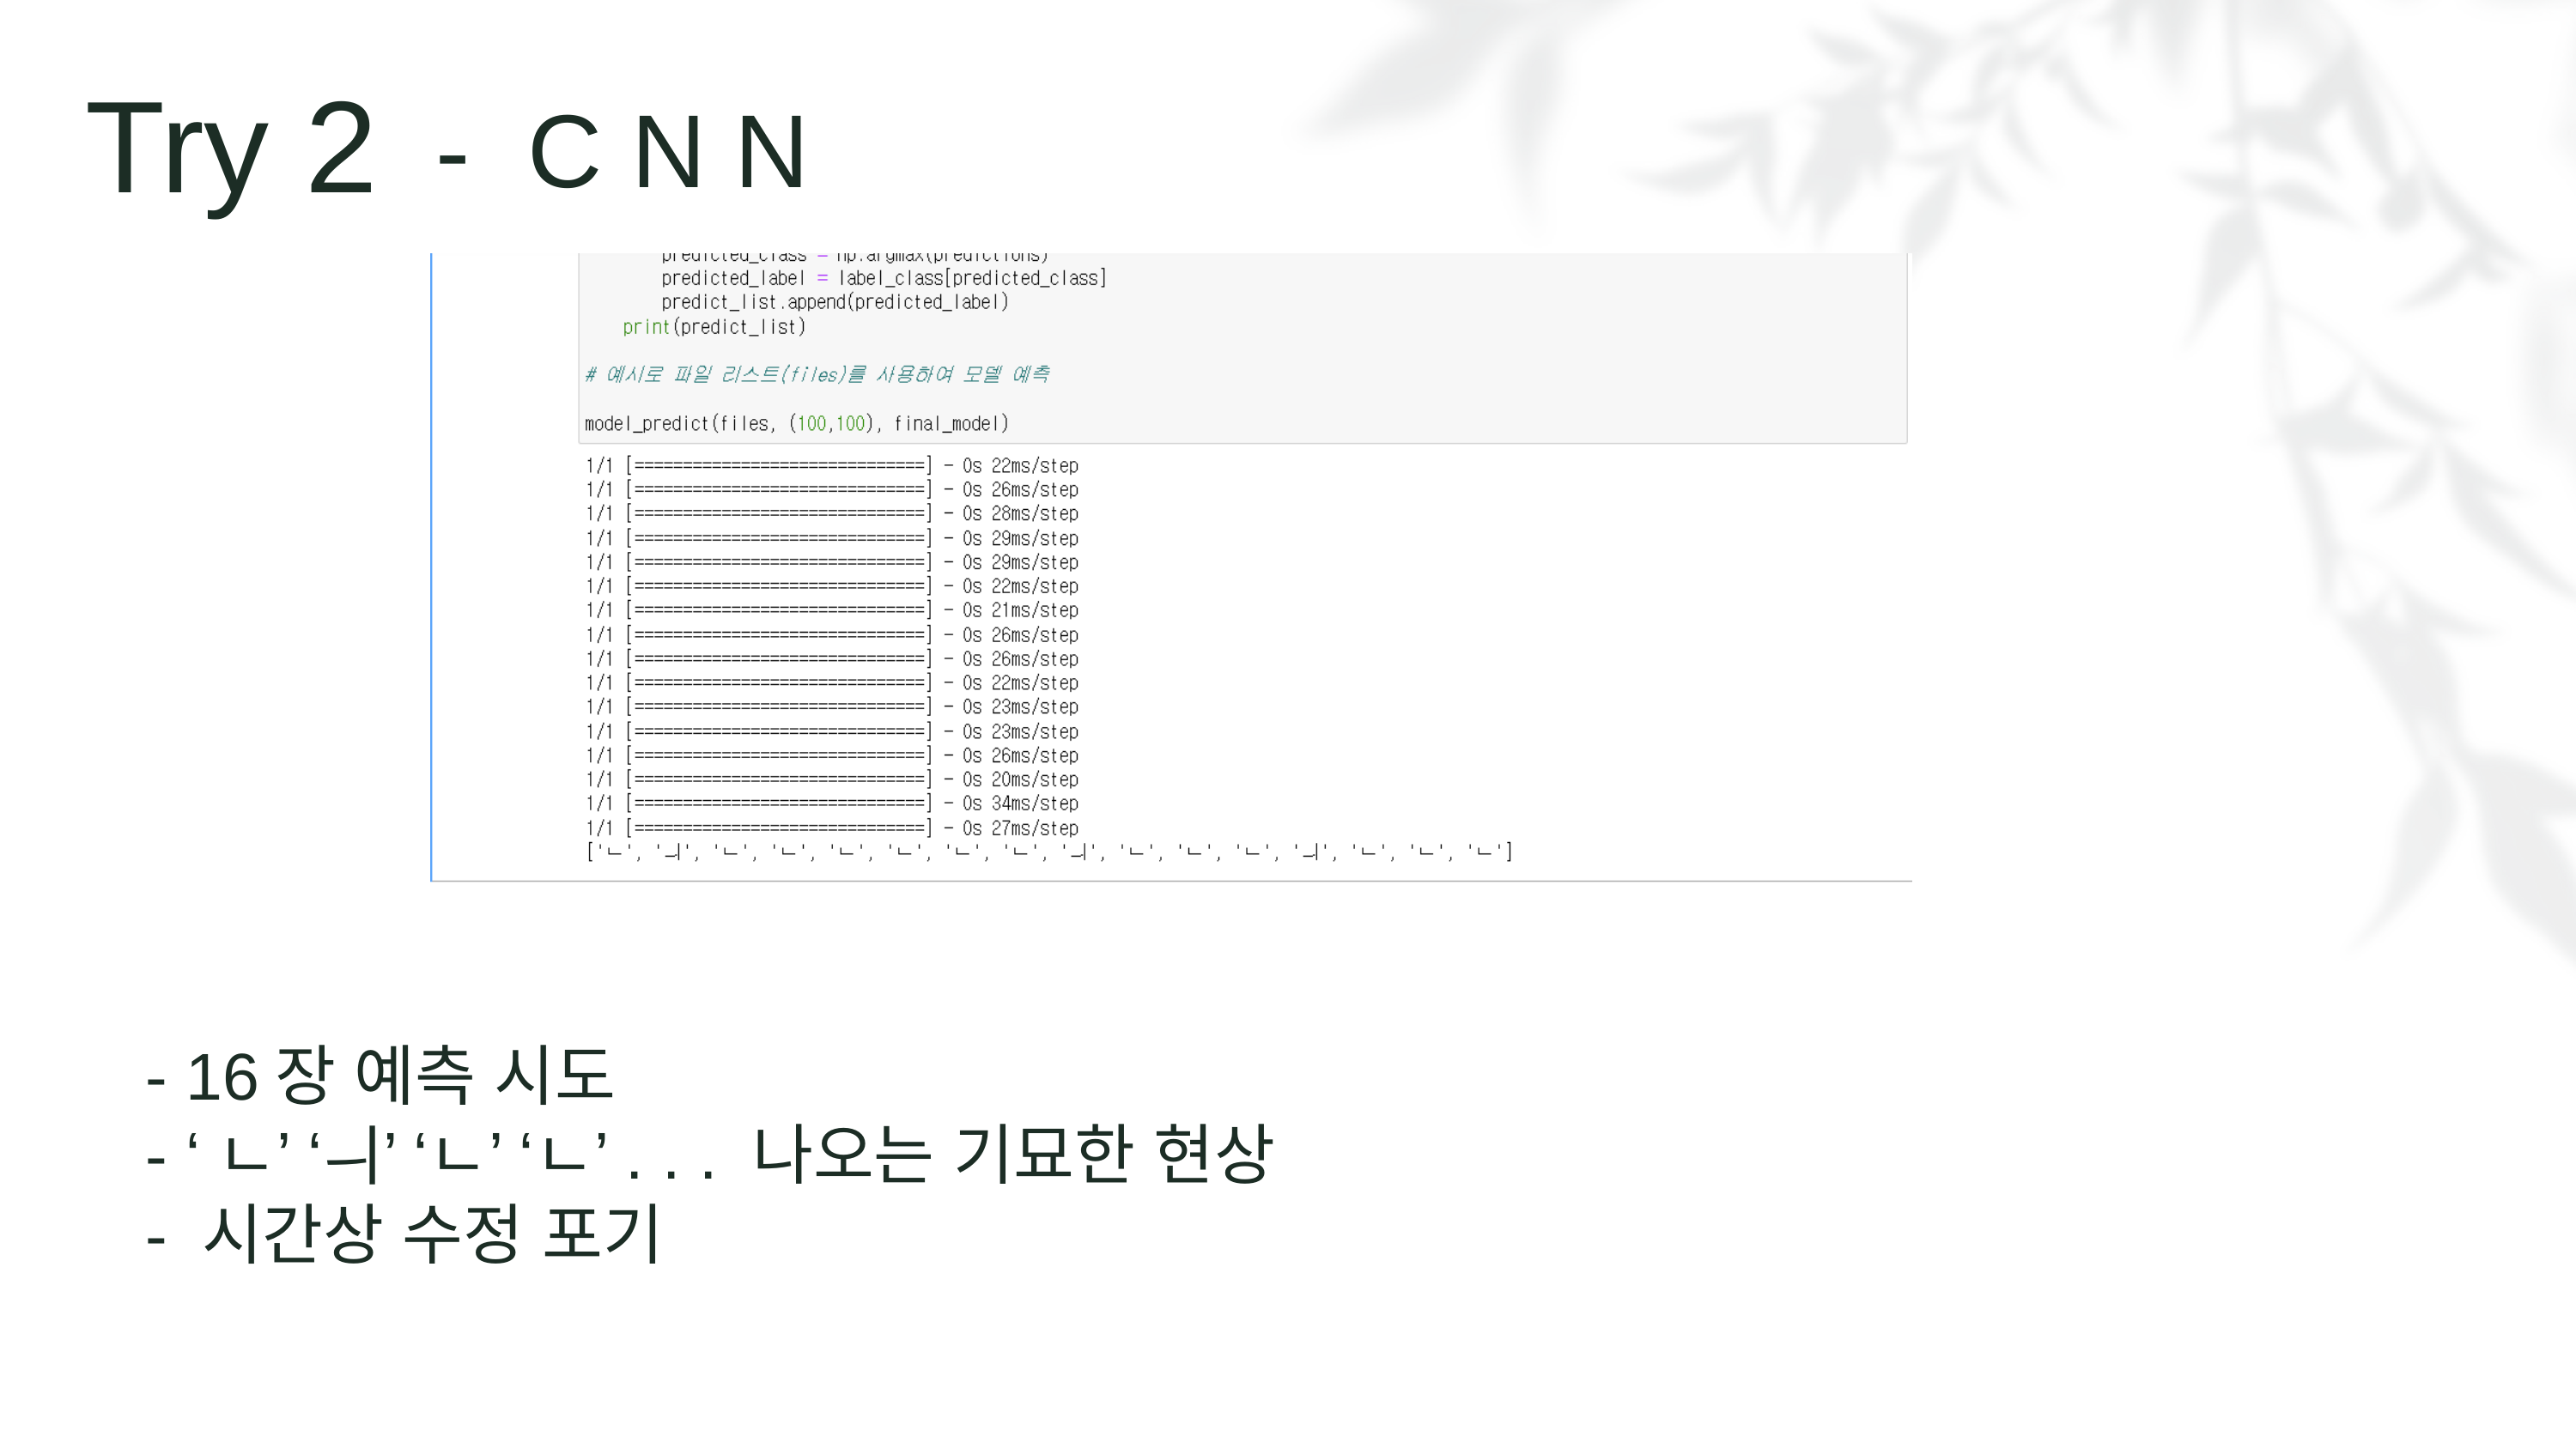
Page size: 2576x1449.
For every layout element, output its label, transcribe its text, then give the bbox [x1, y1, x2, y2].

text_box - C N N [422, 77, 1269, 215]
text_box - 16장 예측 시도 - ‘ㄴ’ ‘ㅢ’ ‘ㄴ’ ‘ㄴ’. . . 나오는 기묘한 현상 - 시간상 수정 포기 [132, 1027, 2409, 1318]
text_box Try 2 [73, 56, 563, 226]
picture [430, 0, 2576, 997]
